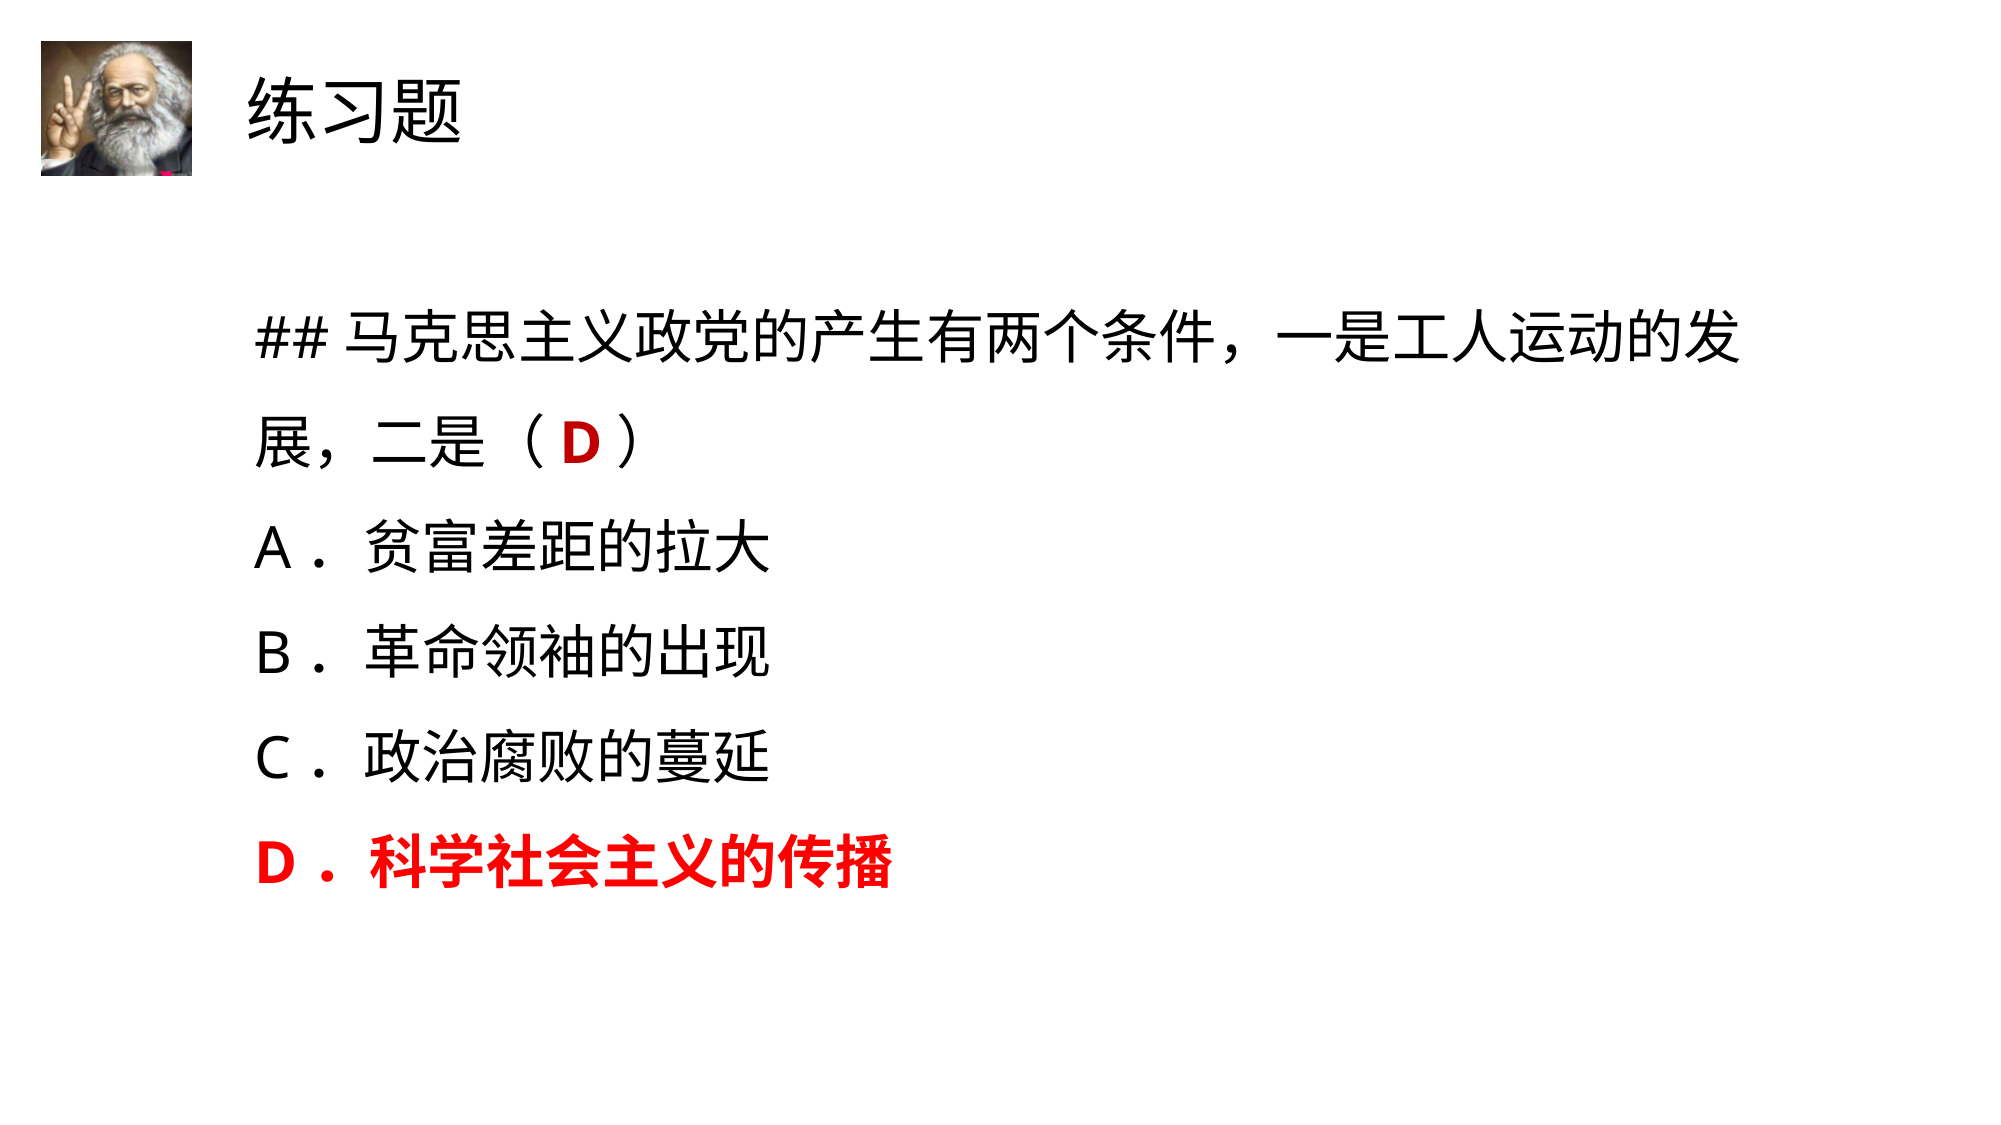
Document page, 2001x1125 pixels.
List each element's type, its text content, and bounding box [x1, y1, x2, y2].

picture [41, 41, 192, 176]
text_box ##马克思主义政党的产生有两个条件，一是工人运动的发展，二是（D） A．贫富差距的拉大 B．革命领袖的出现 C．政治腐败的蔓延 D．科学社会主义的传播 [239, 258, 1761, 1008]
